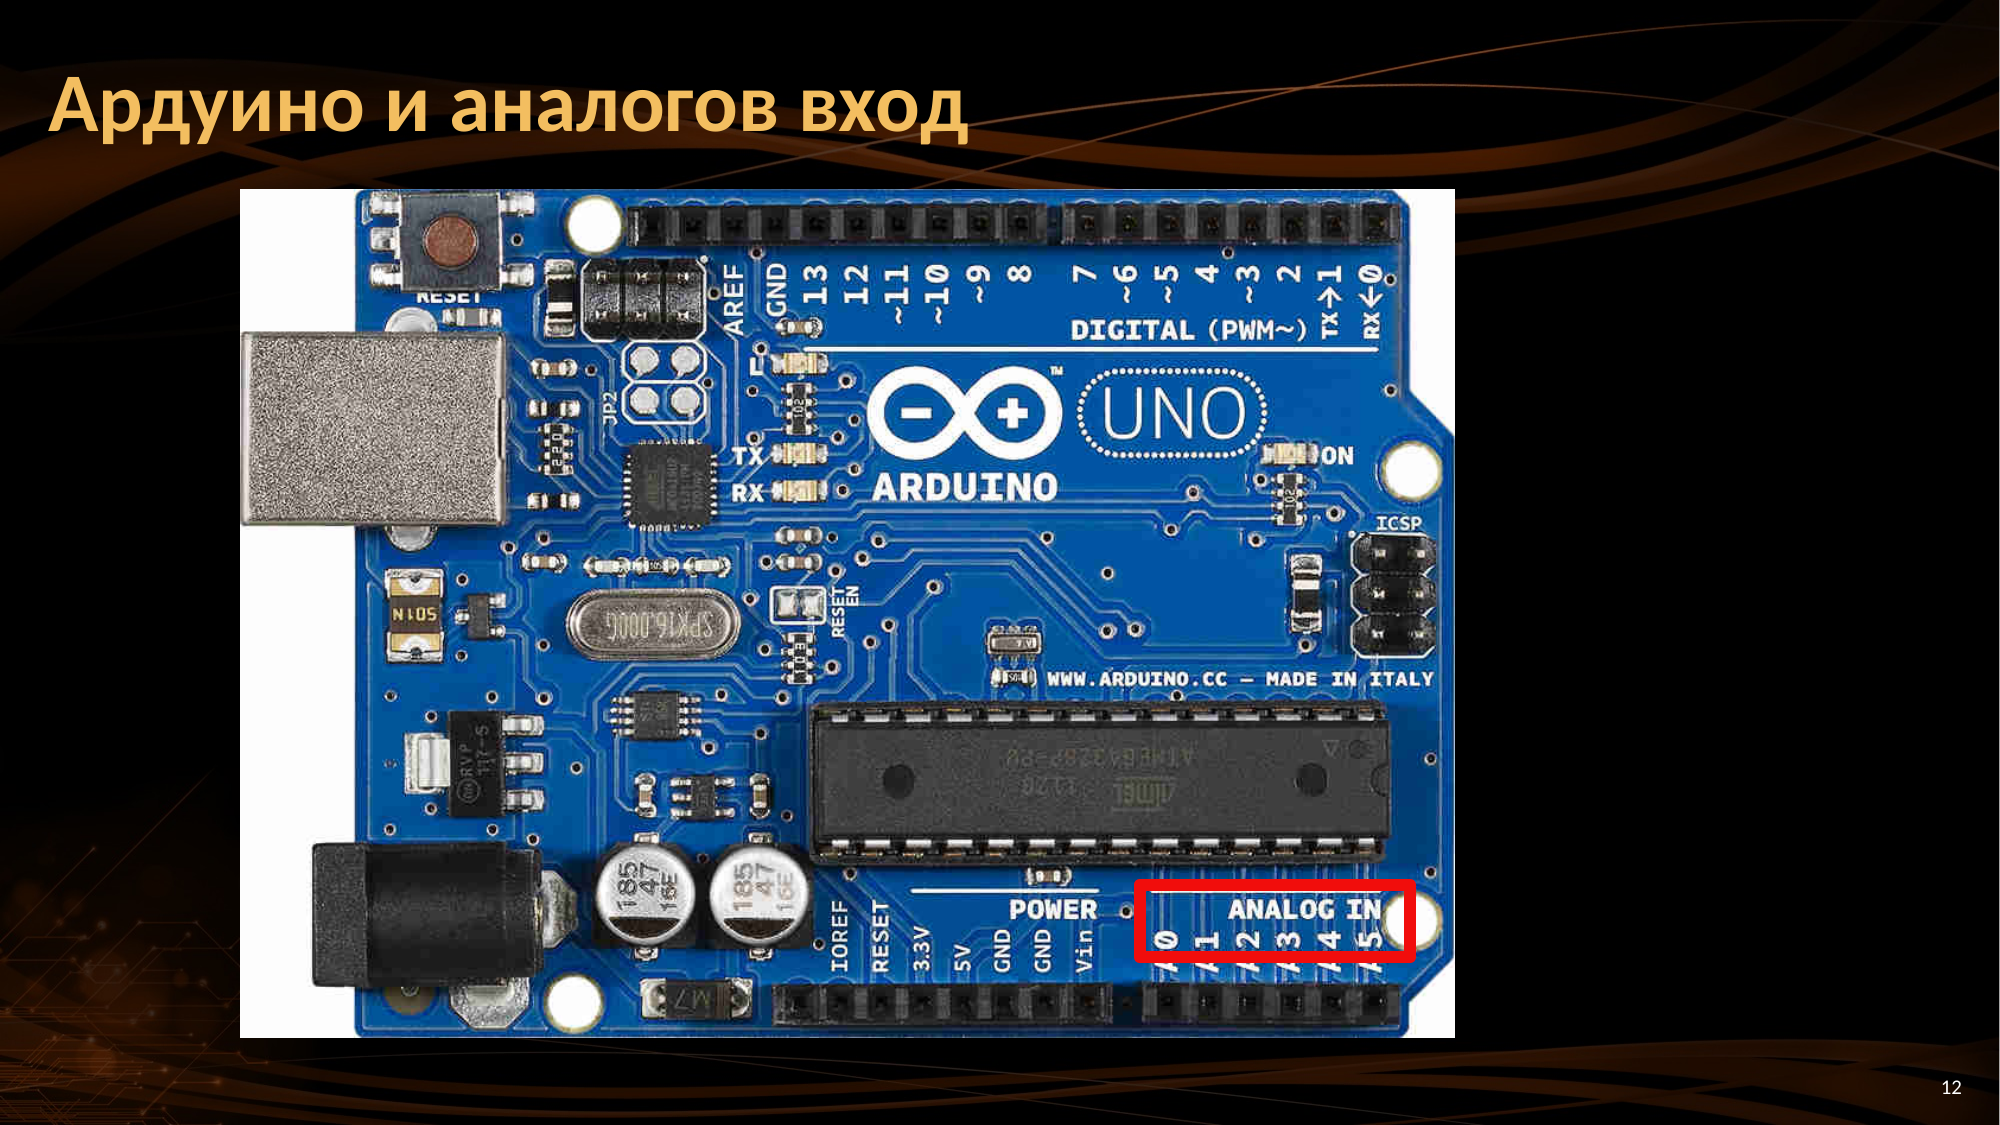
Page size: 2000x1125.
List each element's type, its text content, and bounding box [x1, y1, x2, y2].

picture [0, 0, 2000, 1125]
text_box [16, 201, 1816, 1063]
text_box Ардуино и аналогов вход [30, 6, 1602, 189]
text_box 12 [1897, 1070, 1968, 1103]
